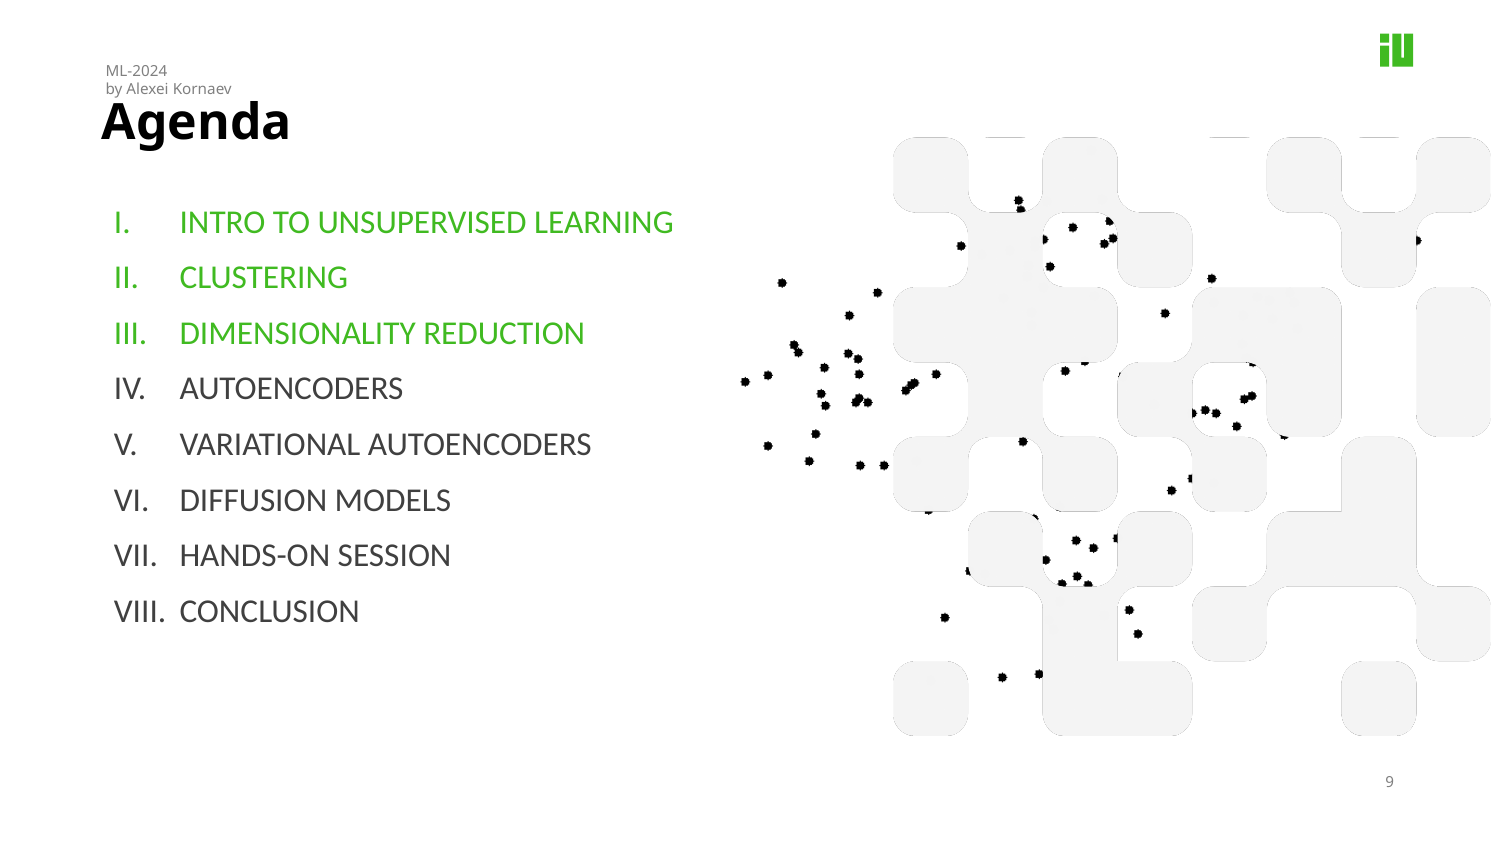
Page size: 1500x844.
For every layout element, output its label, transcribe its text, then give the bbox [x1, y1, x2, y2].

title Agenda [86, 89, 1381, 146]
picture [632, 101, 1500, 753]
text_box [1380, 33, 1414, 67]
text_box ML-2024 by Alexei Kornaev [98, 57, 605, 102]
text_box INTRO TO UNSUPERVISED LEARNING CLUSTERING DIMENSIONALITY REDUCTION AUTOENCODERS VARIATIONAL AUTOENCODERS DIFFUSION MODELS HANDS-ON SESSION CONCLUSION [99, 192, 632, 674]
slide_number 9 [1071, 759, 1410, 805]
